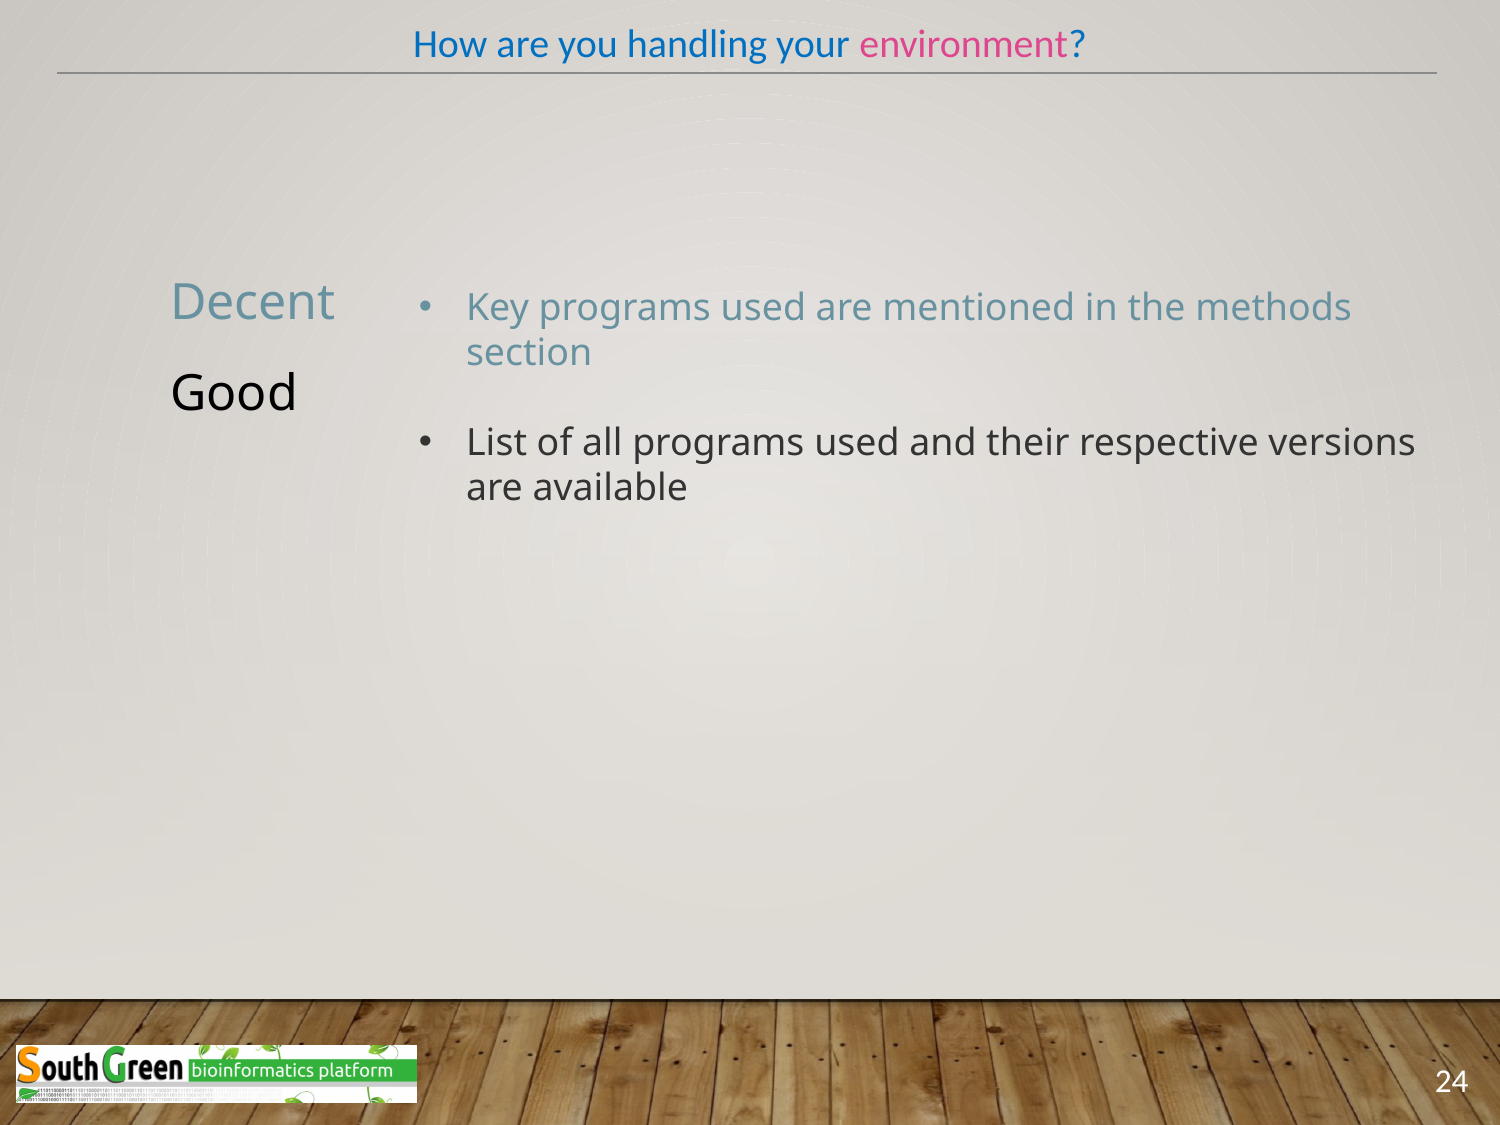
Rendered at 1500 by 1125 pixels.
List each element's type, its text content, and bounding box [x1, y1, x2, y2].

text_box Good [155, 352, 369, 428]
text_box Decent [155, 262, 369, 352]
text_box Key programs used are mentioned in the methods section List of all programs used and their respective versions are available [404, 275, 1484, 561]
slide_number 24 [1369, 1051, 1484, 1105]
list How are you handling your environment? [0, 0, 1500, 73]
picture [0, 999, 1500, 1125]
